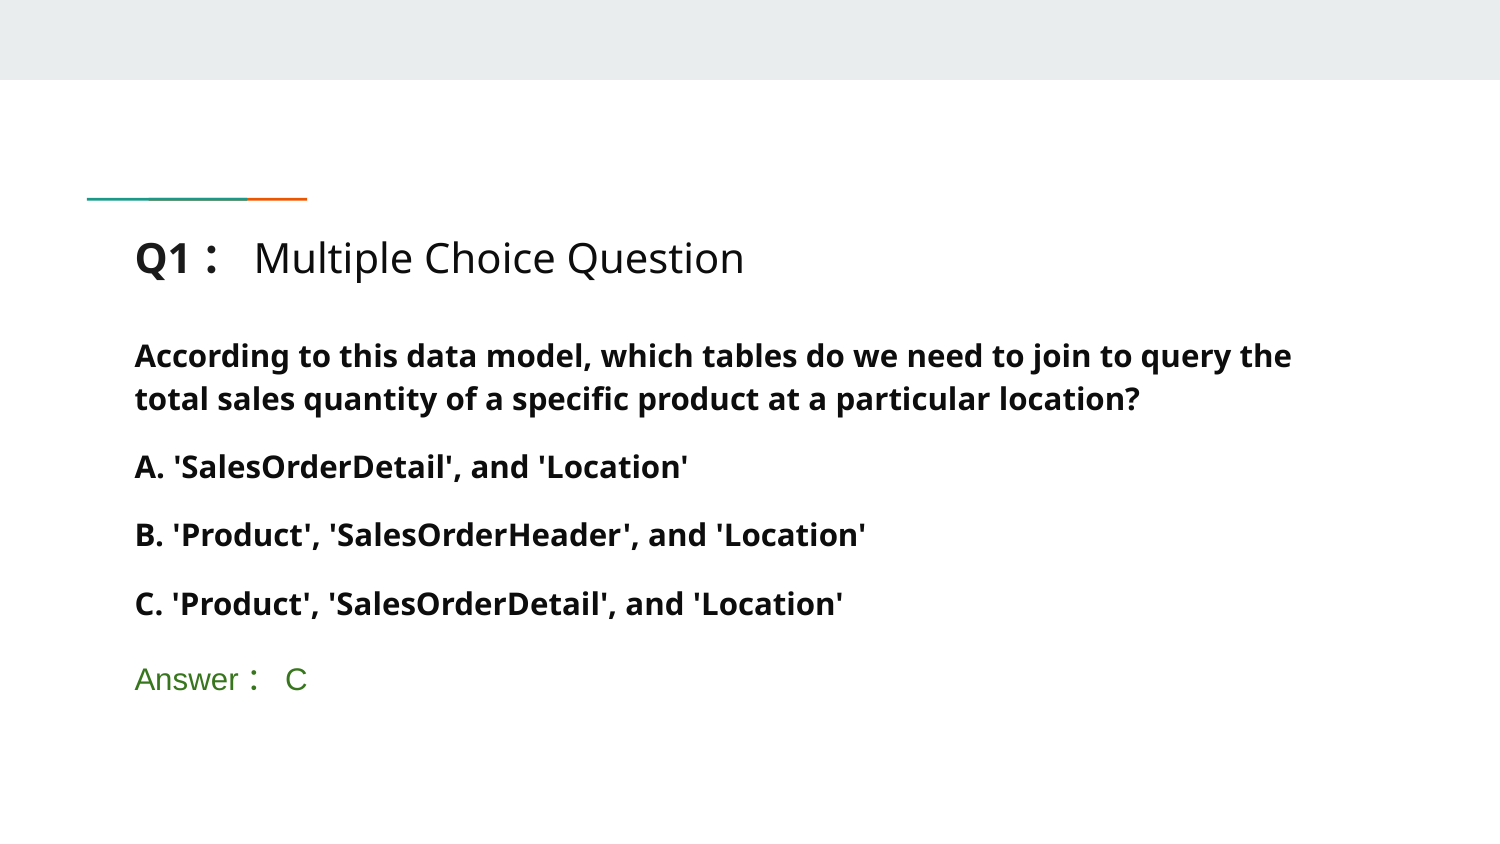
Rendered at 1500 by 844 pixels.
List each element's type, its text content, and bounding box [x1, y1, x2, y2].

list According to this data model, which tables do we need to join to query the total sales quantity of a specific product at a particular location? A. 'SalesOrderDetail', and 'Location' B. 'Product', 'SalesOrderHeader', and 'Location' C. 'Product', 'SalesOrderDetail', and 'Location' [119, 315, 1381, 700]
title Q1：Multiple Choice Question [119, 216, 1381, 305]
text_box Answer：C [119, 644, 368, 750]
